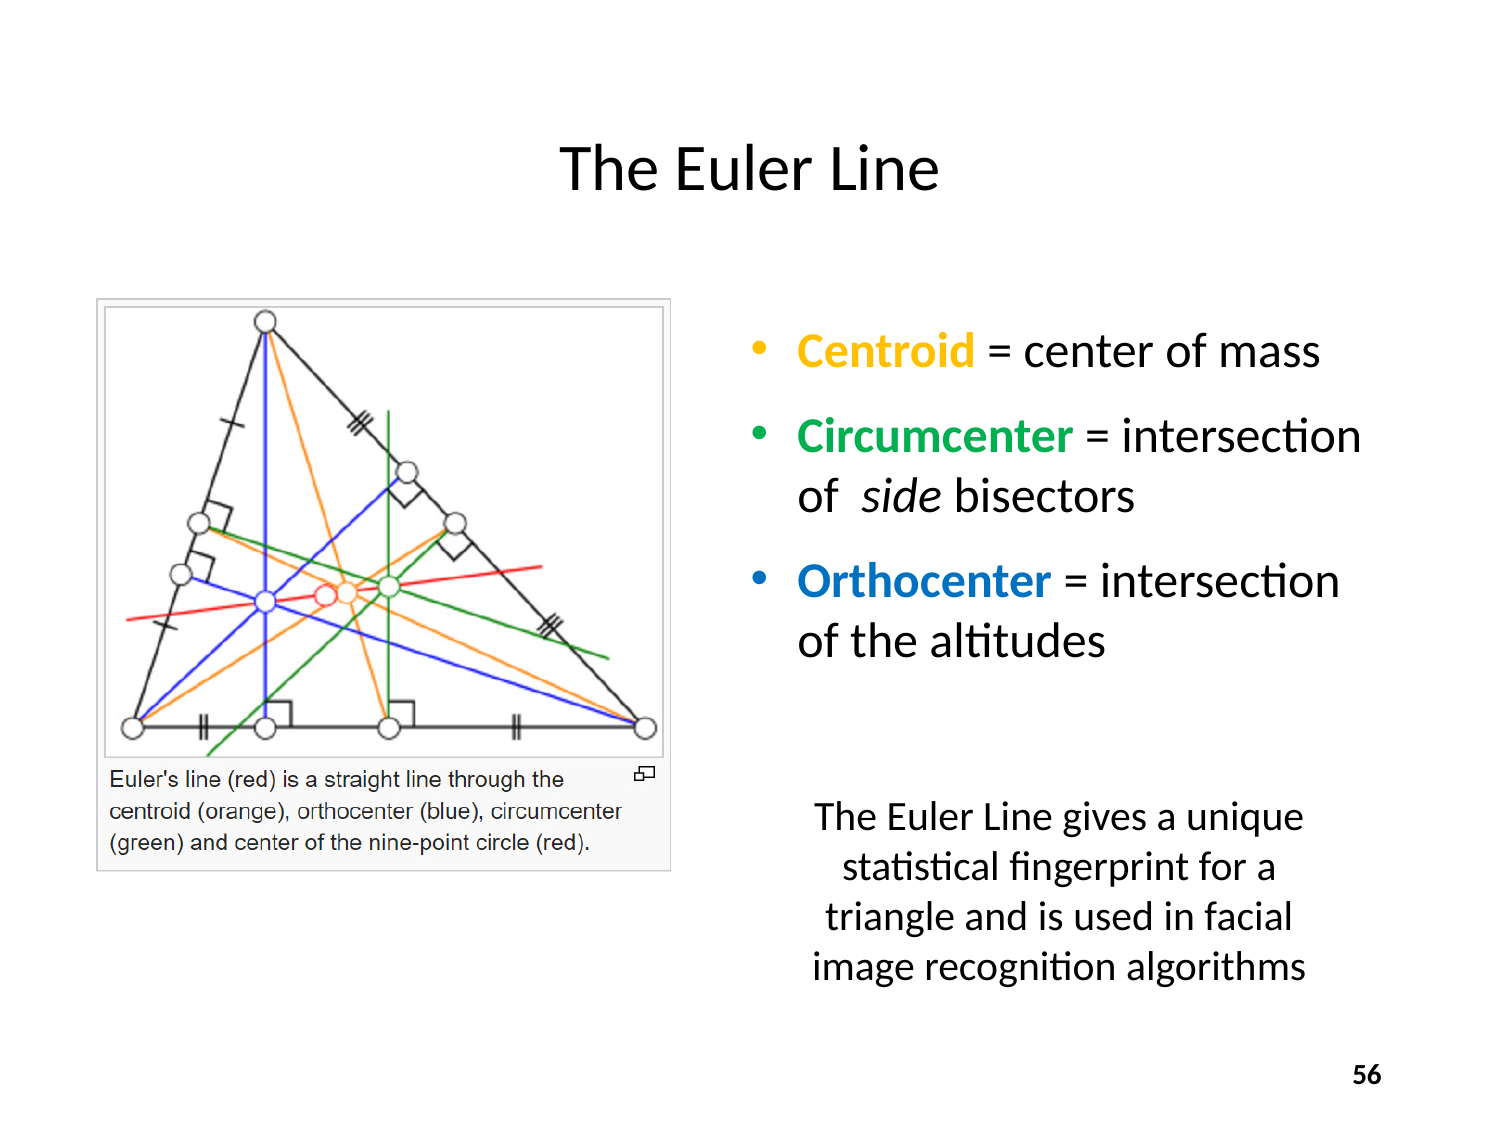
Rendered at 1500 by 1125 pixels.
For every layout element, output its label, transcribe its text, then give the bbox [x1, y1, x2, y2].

title The Euler Line [103, 59, 1397, 278]
picture [95, 296, 671, 872]
text_box The Euler Line gives a unique statistical fingerprint for a triangle and is used in facial image recognition algorithms [776, 781, 1343, 997]
slide_number 56 [1059, 1042, 1397, 1103]
